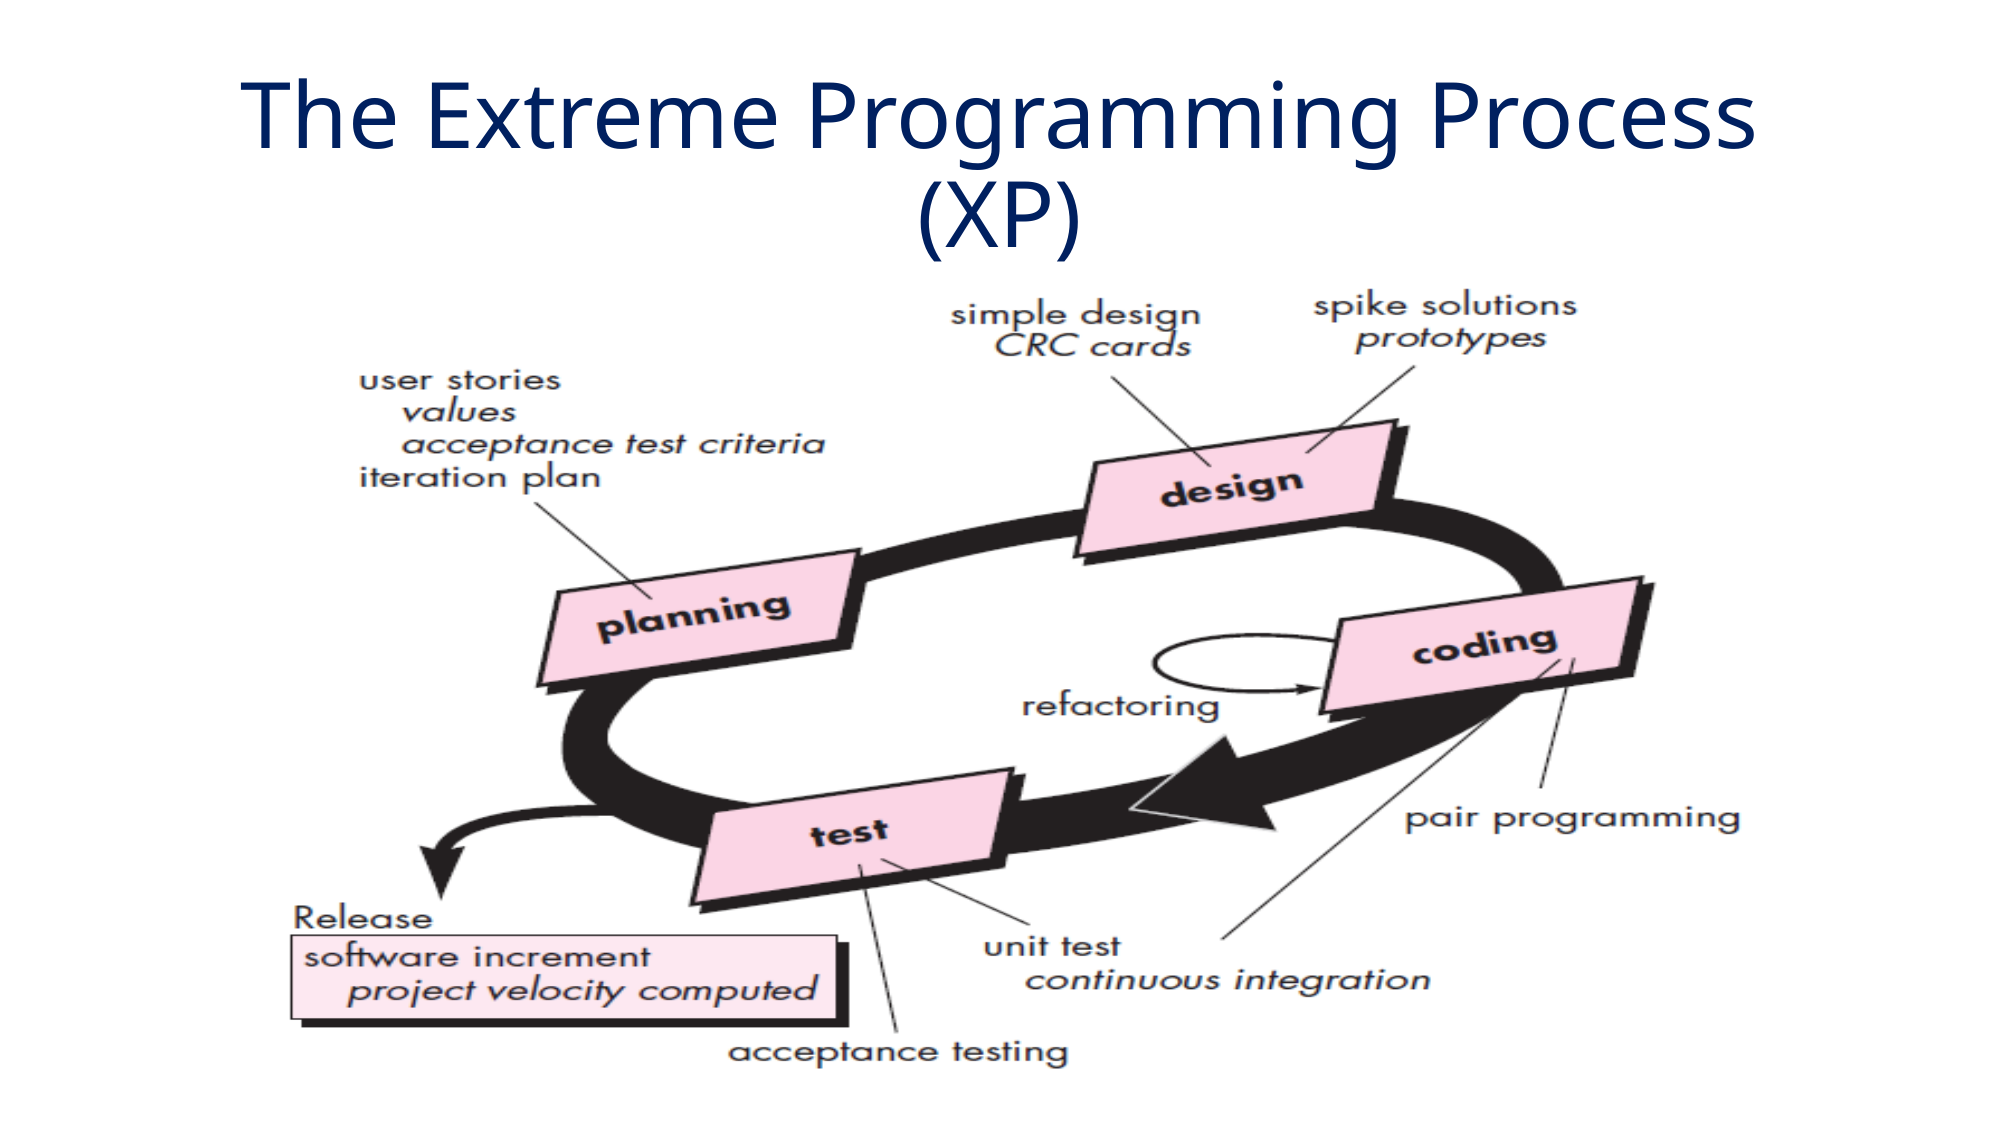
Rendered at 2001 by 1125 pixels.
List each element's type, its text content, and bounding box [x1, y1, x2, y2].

title The Extreme Programming Process (XP) [137, 59, 1863, 278]
picture [168, 277, 1802, 1087]
